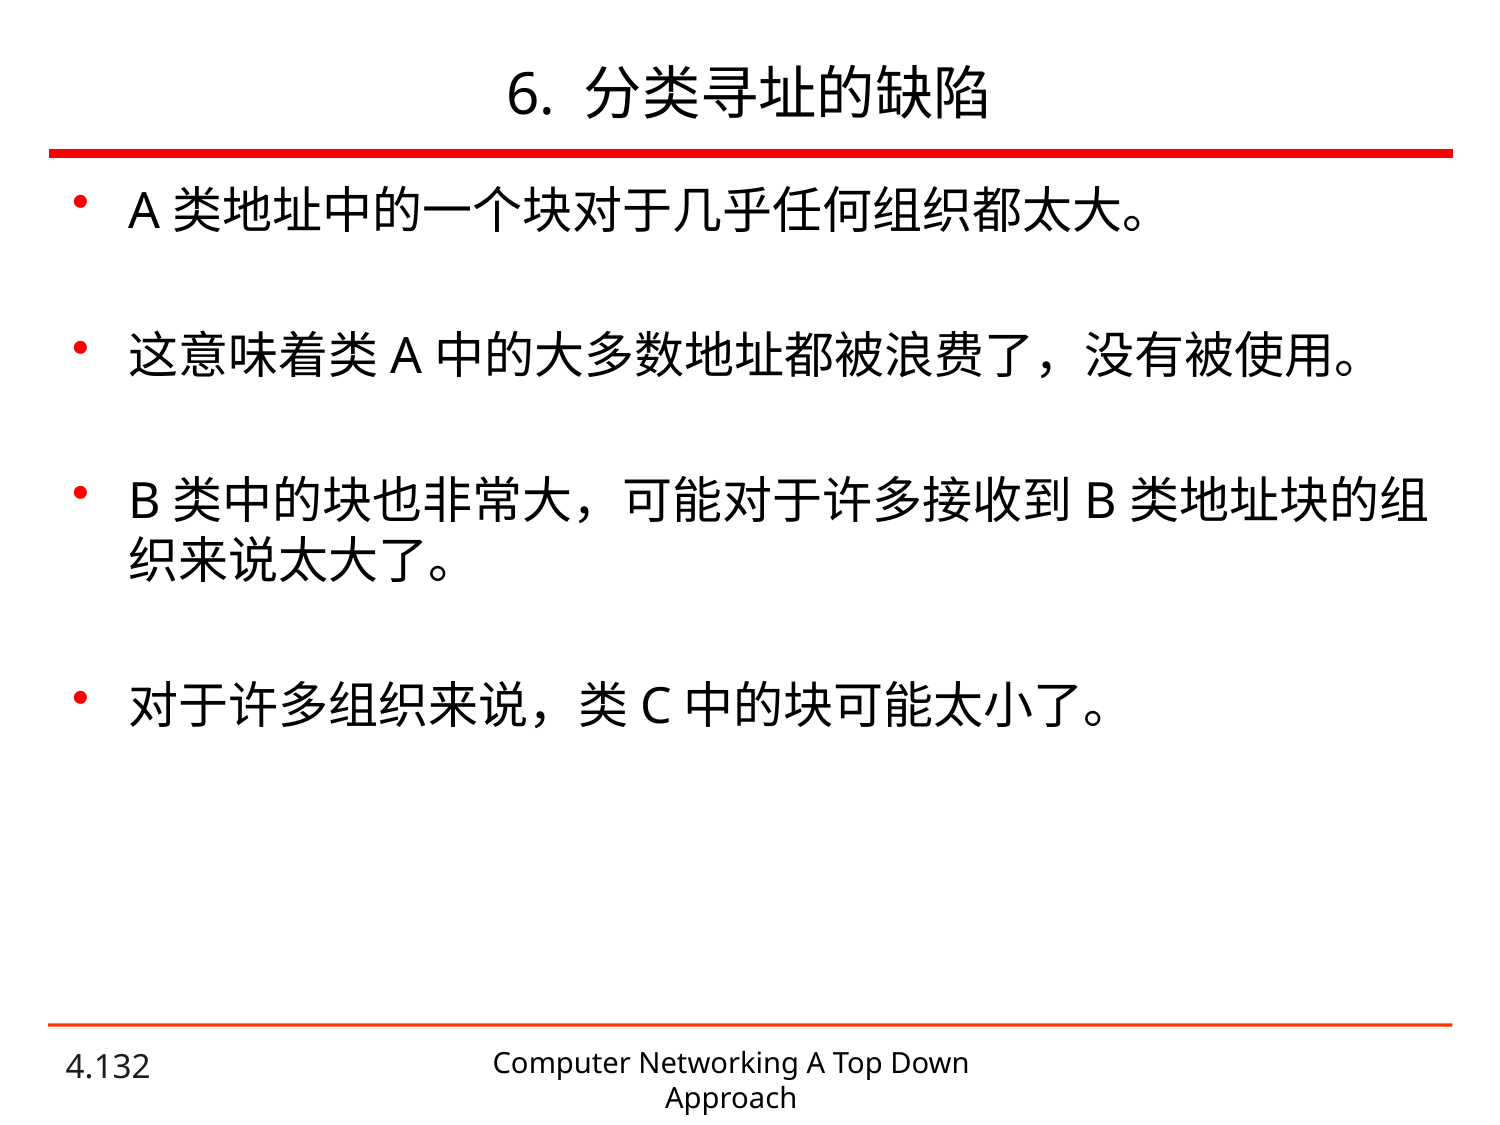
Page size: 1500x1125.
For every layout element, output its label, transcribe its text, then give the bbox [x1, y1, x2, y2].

title 6. 分类寻址的缺陷 [55, 37, 1443, 146]
list A类地址中的一个块对于几乎任何组织都太大。 这意味着类A中的大多数地址都被浪费了，没有被使用。 B类中的块也非常大，可能对于许多接收到B类地址块的组织来说太大了。 对于许多组织来说，类C中的块可能太小了。 [56, 170, 1446, 1018]
